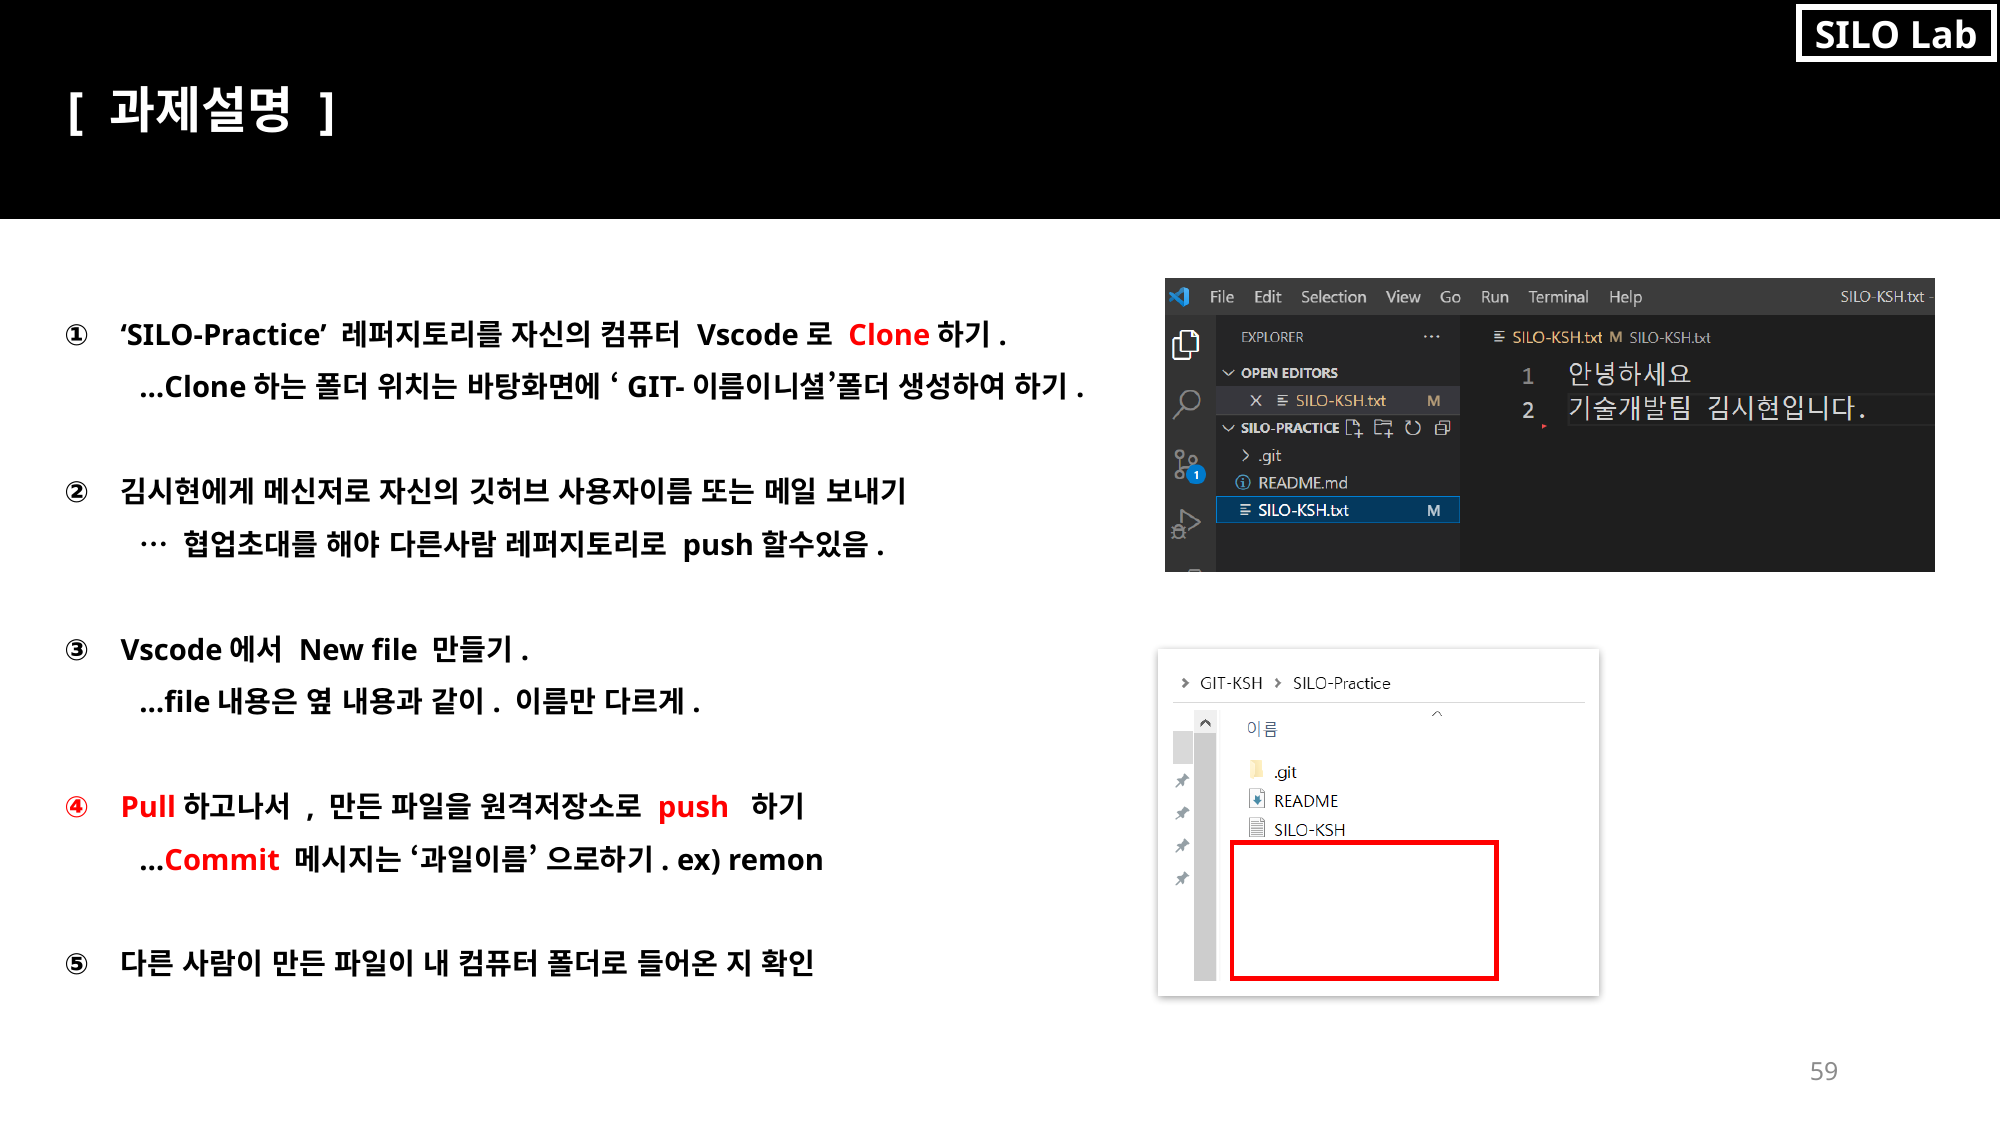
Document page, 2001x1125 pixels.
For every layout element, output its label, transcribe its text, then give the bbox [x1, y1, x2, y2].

text_box [ 과제설명 ] [52, 41, 1638, 147]
slide_number 59 [1403, 1042, 1854, 1103]
text_box [0, 0, 2000, 219]
picture [1172, 663, 1585, 982]
picture [1165, 278, 1935, 572]
text_box ‘SILO-Practice’ 레퍼지토리를 자신의 컴퓨터 Vscode로 Clone하기. …Clone하는 폴더 위치는 바탕화면에 ‘GIT-이름이니셜’폴더 생성하여 하기. 김시현에게 메신저로 자신의 깃허브 사용자이름 또는 메일 보내기 … 협업초대를 해야 다른사람 레퍼지토리로 push할수있음. Vscode에서 New file 만들기. …file내용은 옆 내용과 같이. 이름만 다르게. Pull하고나서 , 만든 파일을 원격저장소로 push 하기 …Commit 메시지는 ‘과일이름’ 으로하기. ex) remon 다른 사람이 만든 파일이 내 컴퓨터 폴더로 들어온 지 확인 [49, 291, 1232, 1125]
text_box SILO Lab [1798, 6, 1995, 60]
